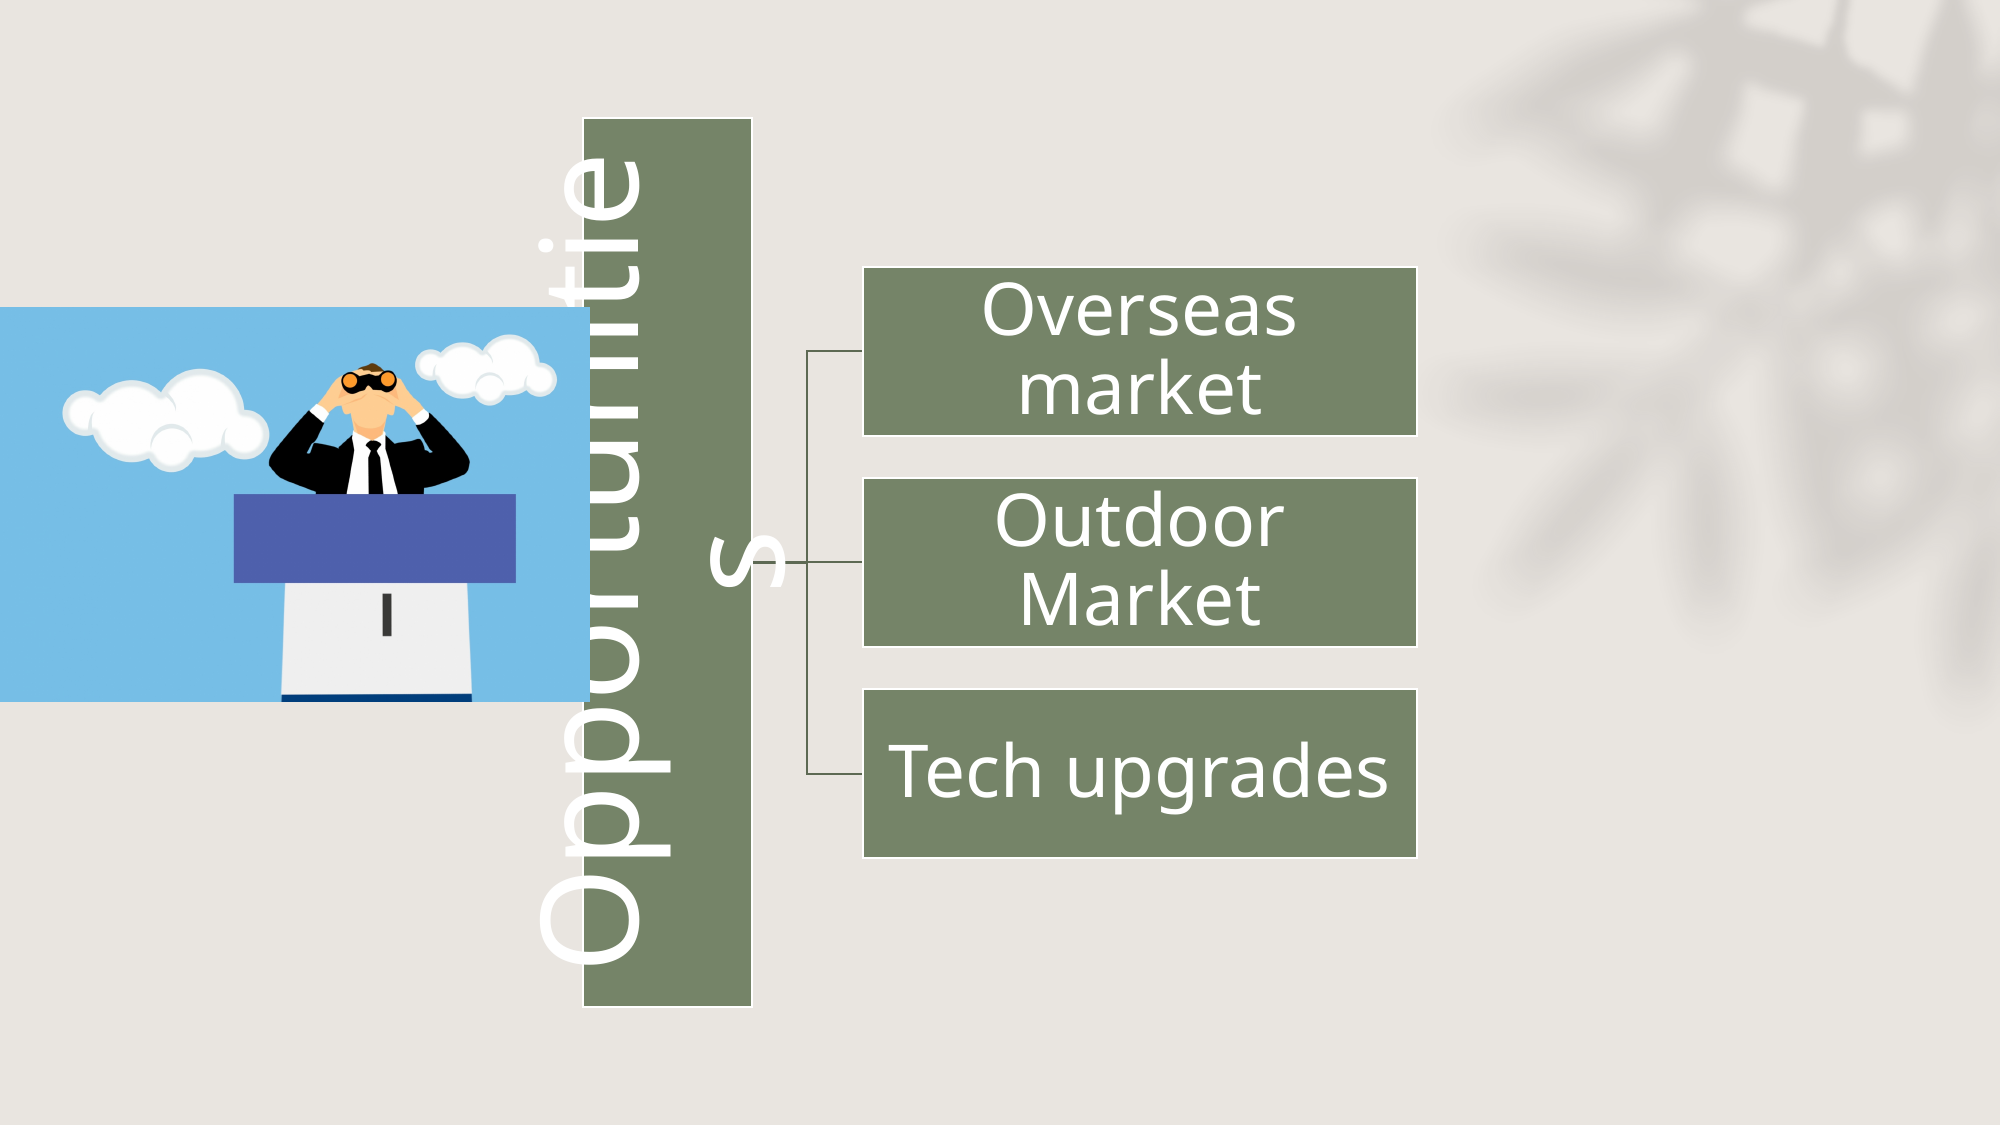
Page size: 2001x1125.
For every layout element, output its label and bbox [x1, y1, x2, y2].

text_box [333, 117, 1667, 1007]
picture [0, 307, 590, 702]
